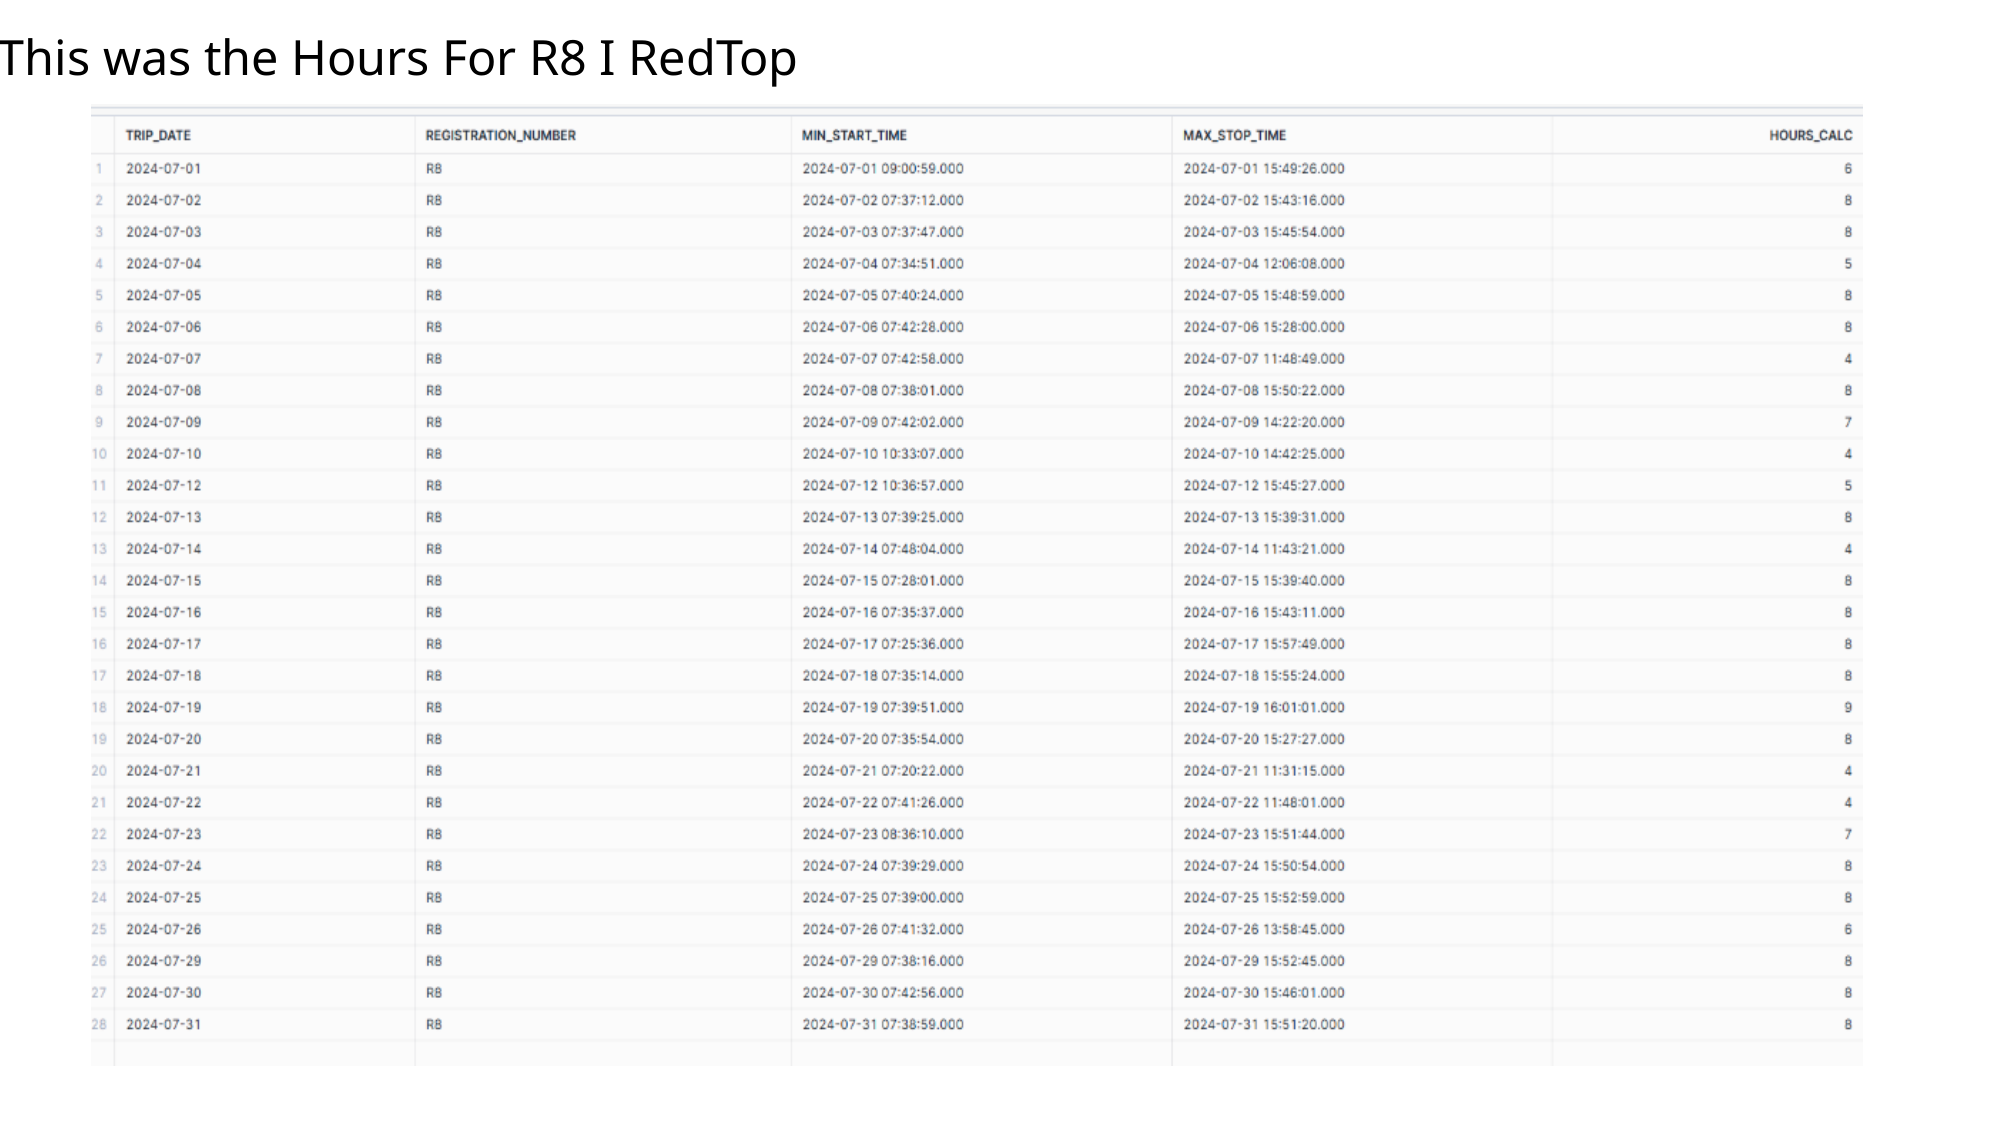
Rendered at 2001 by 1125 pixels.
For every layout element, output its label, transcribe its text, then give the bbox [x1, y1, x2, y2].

title This was the Hours For R8 I RedTop [0, 25, 1708, 94]
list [90, 104, 1863, 1066]
